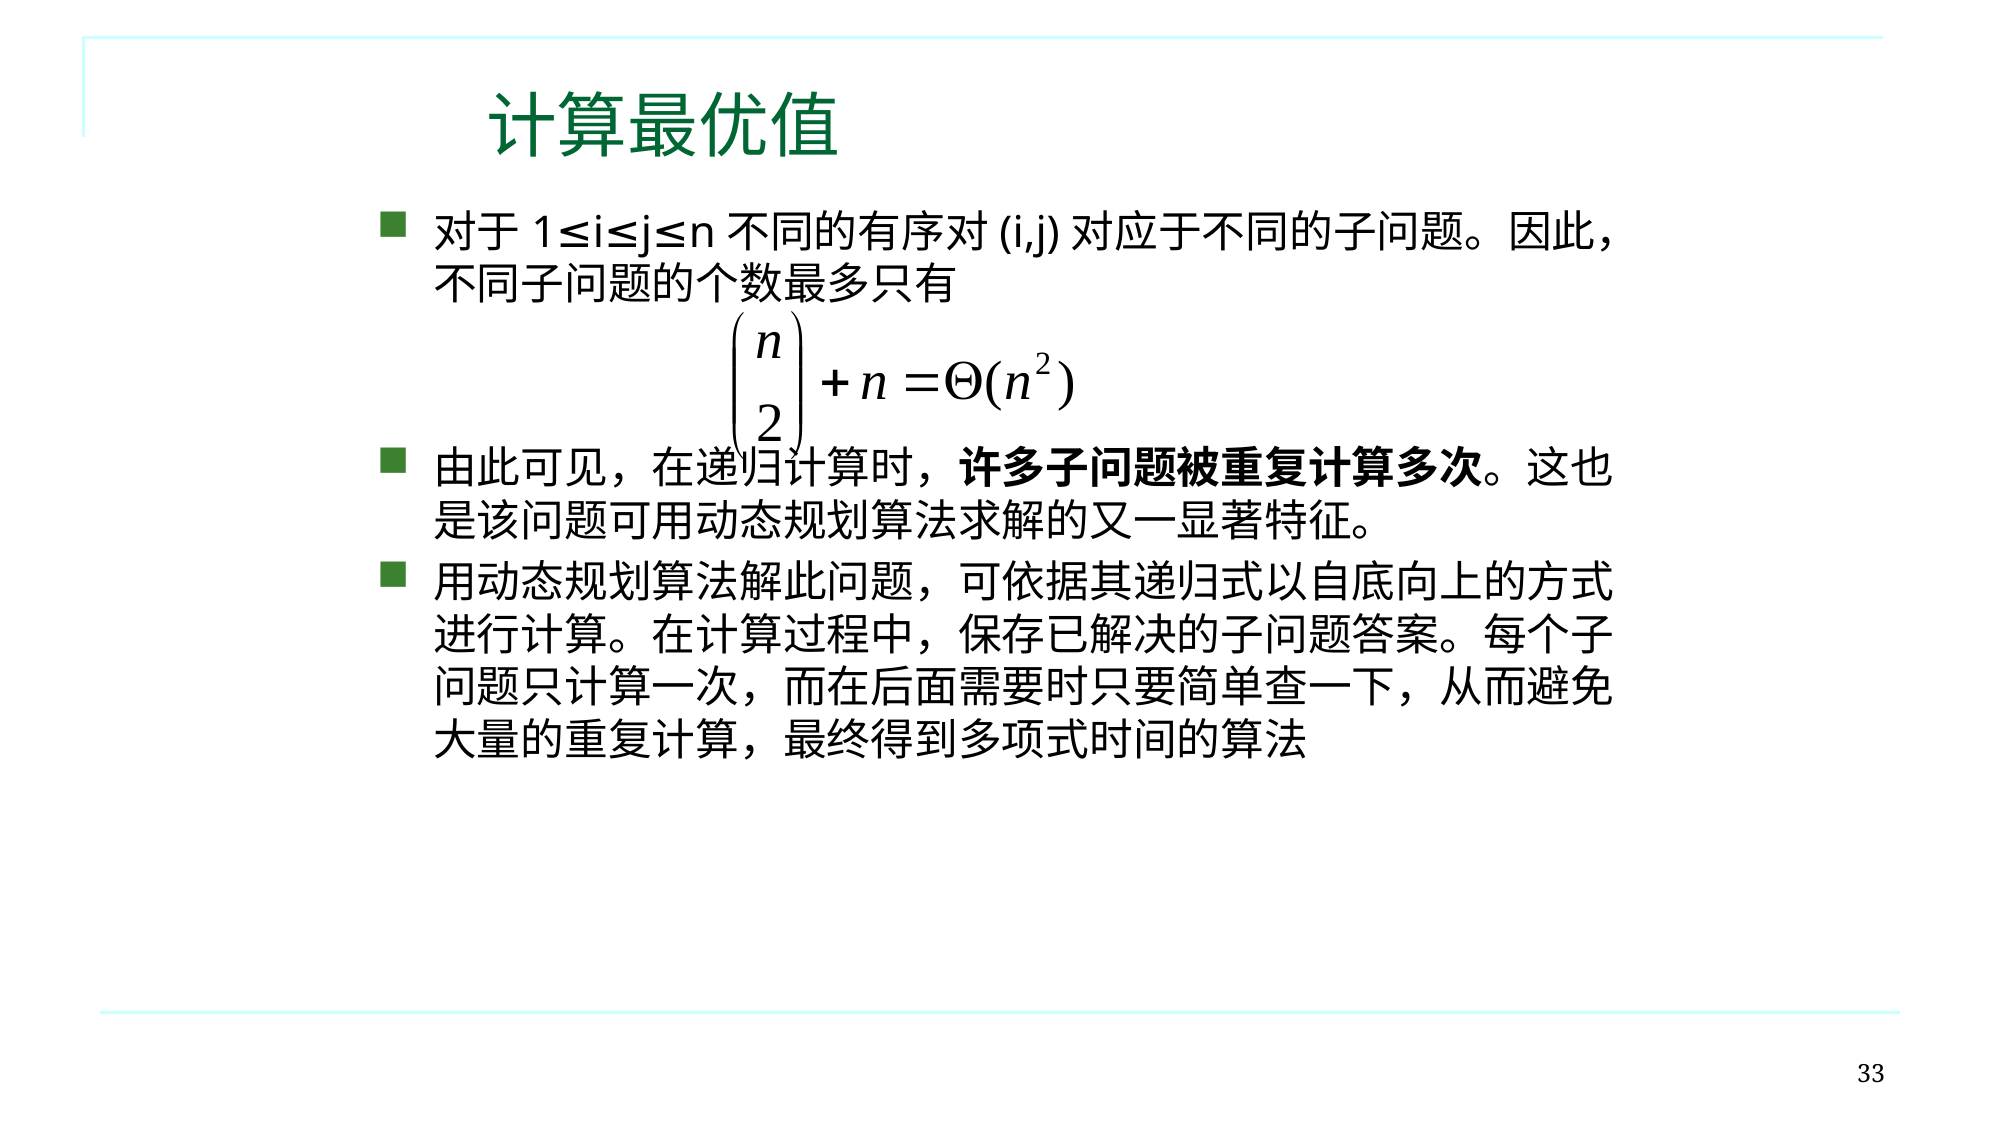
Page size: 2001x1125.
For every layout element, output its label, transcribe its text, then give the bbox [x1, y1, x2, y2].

text_box 对于1≤i≤j≤n不同的有序对(i,j)对应于不同的子问题。因此，不同子问题的个数最多只有 由此可见，在递归计算时，许多子问题被重复计算多次。这也是该问题可用动态规划算法求解的又一显著特征。 用动态规划算法解此问题，可依据其递归式以自底向上的方式进行计算。在计算过程中，保存已解决的子问题答案。每个子问题只计算一次，而在后面需要时只要简单查一下，从而避免大量的重复计算，最终得到多项式时间的算法 [362, 196, 1638, 1059]
text_box 计算最优值 [471, 35, 1500, 174]
slide_number 33 [1433, 1024, 1900, 1100]
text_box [721, 302, 1087, 469]
